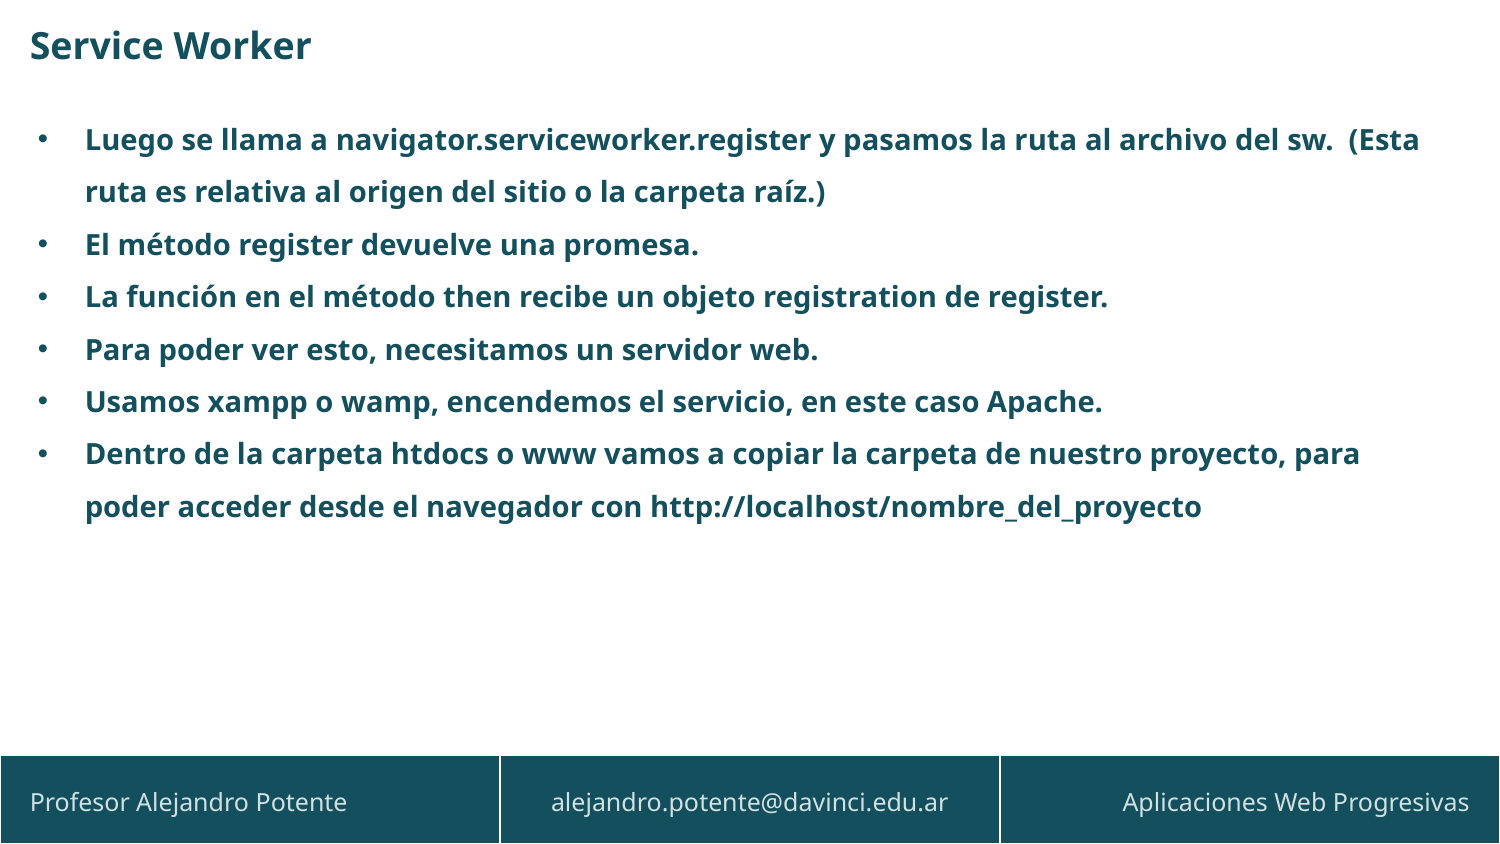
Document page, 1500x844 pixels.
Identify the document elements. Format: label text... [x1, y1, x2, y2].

text_box Luego se llama a navigator.serviceworker.register y pasamos la ruta al archivo del sw. (Esta ruta es relativa al origen del sitio o la carpeta raíz.) El método register devuelve una promesa. La función en el método then recibe un objeto registration de register. Para poder ver esto, necesitamos un servidor web. Usamos xampp o wamp, encendemos el servicio, en este caso Apache. Dentro de la carpeta htdocs o www vamos a copiar la carpeta de nuestro proyecto, para poder acceder desde el navegador con http://localhost/nombre_del_proyecto [0, 88, 1455, 756]
text_box Service Worker [0, 0, 1500, 89]
table_header Profesor Alejandro Potente [1, 756, 499, 843]
table_header Aplicaciones Web Progresivas [1001, 756, 1499, 843]
table_header alejandro.potente@davinci.edu.ar [501, 756, 999, 843]
